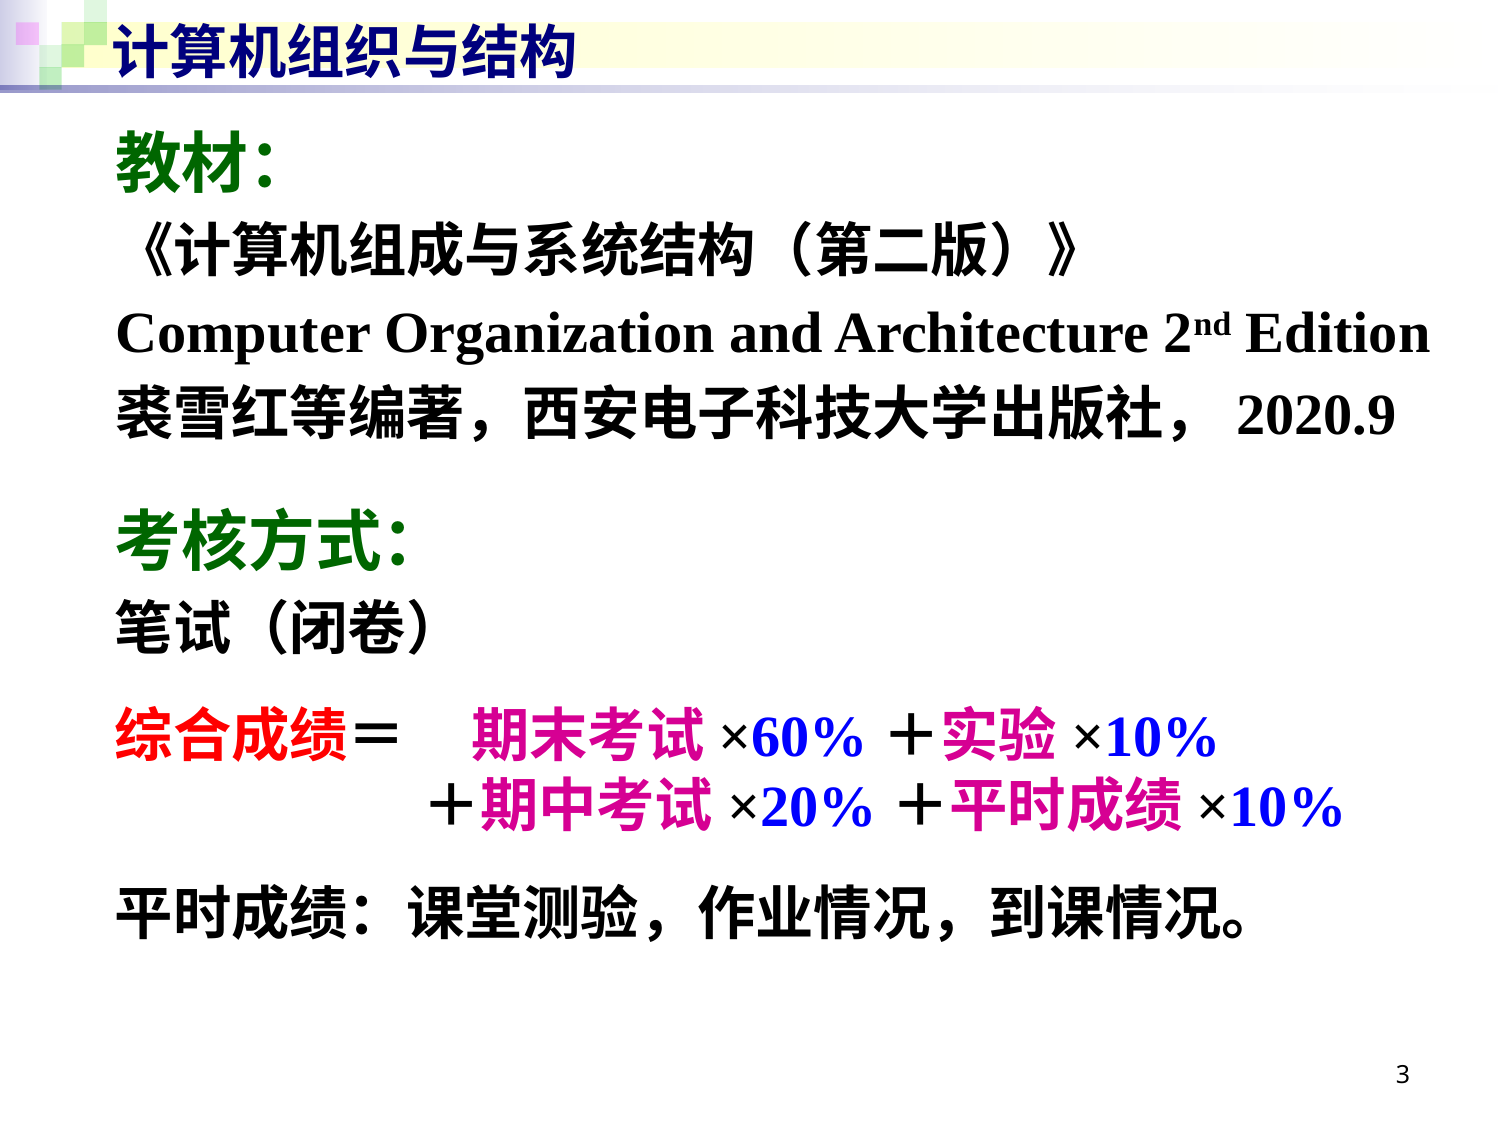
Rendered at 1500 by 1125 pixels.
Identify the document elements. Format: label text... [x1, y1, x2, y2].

list 教材： 《计算机组成与系统结构（第二版）》 Computer Organization and Architecture 2nd Edition 裘雪红等编著，西安电子科技大学出版社，2020.9 [100, 113, 1483, 481]
title 计算机组织与结构 [96, 6, 1448, 94]
slide_number 3 [1074, 1024, 1426, 1101]
text_box 考核方式： 笔试（闭卷） 综合成绩＝ 期末考试×60%＋实验×10% ＋期中考试×20%＋平时成绩×10% 平时成绩：课堂测验，作业情况，到课情况。 [100, 491, 1425, 1071]
